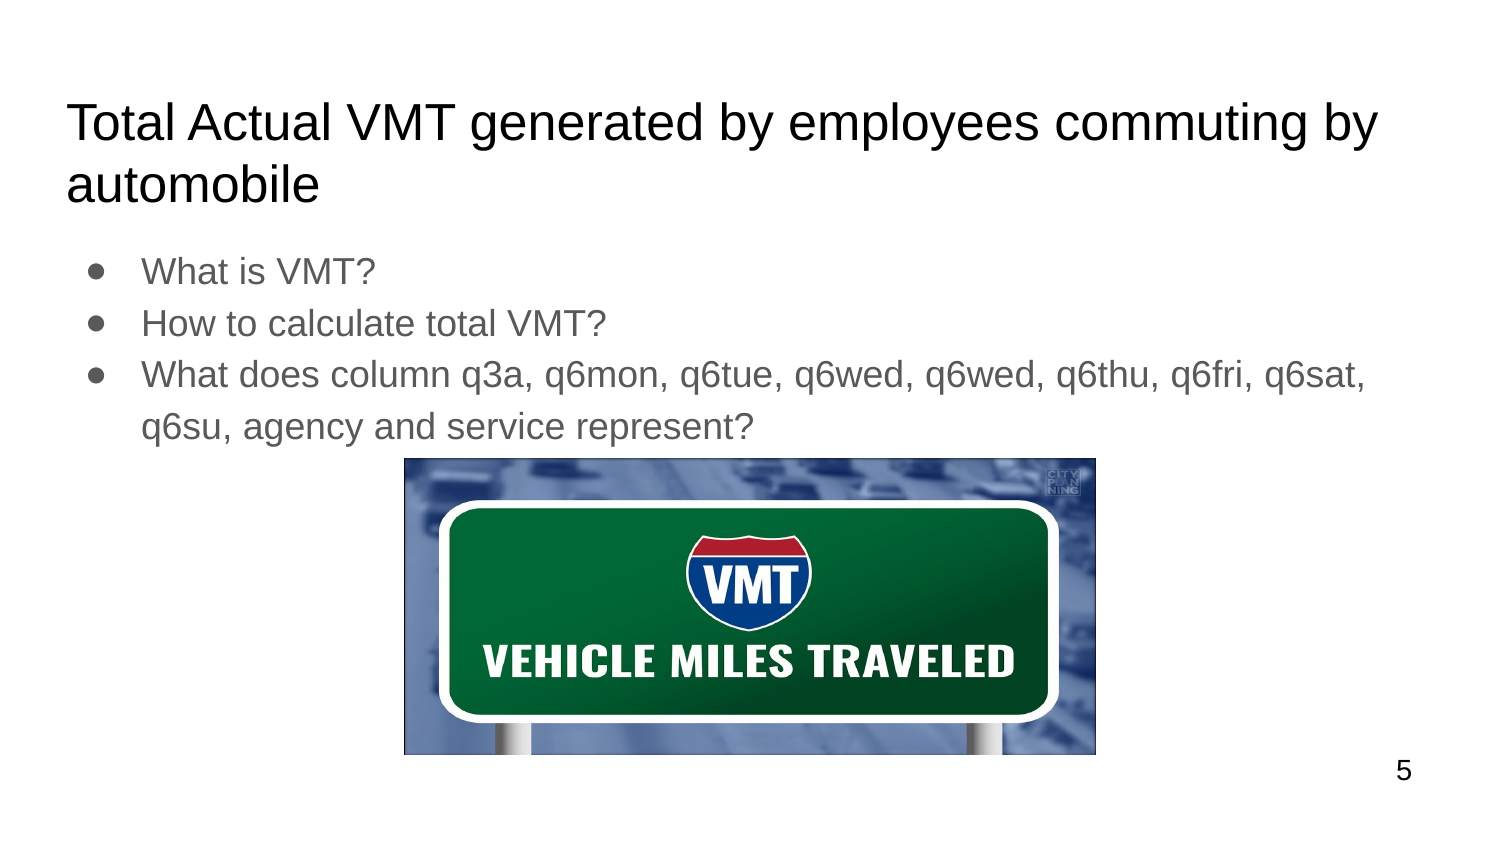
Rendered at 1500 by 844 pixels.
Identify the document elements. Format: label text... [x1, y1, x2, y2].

list What is VMT? How to calculate total VMT? What does column q3a, q6mon, q6tue, q6wed, q6wed, q6thu, q6fri, q6sat, q6su, agency and service represent? [51, 225, 1449, 786]
title Total Actual VMT generated by employees commuting by automobile [51, 72, 1449, 167]
picture [404, 457, 1096, 755]
text_box 5 [1381, 736, 1433, 802]
